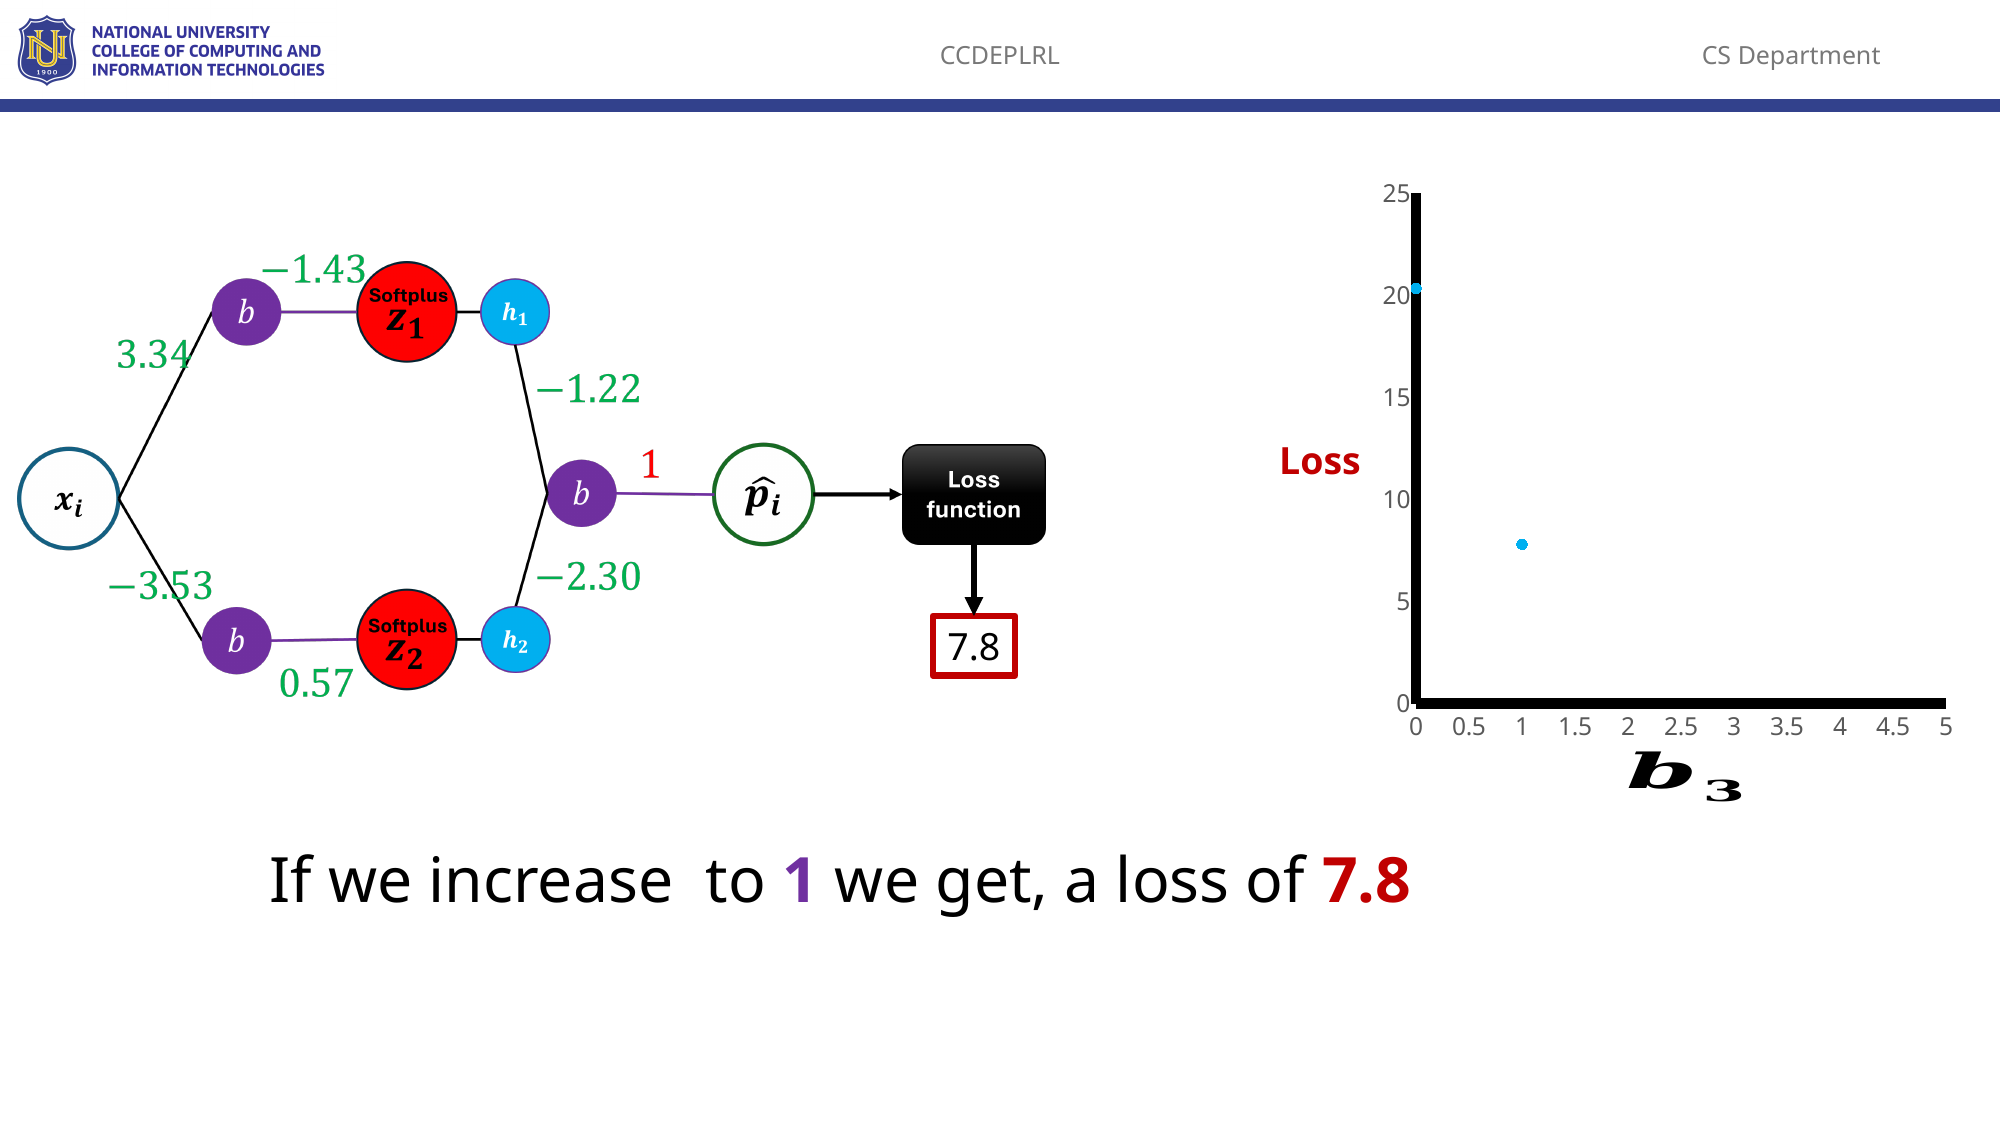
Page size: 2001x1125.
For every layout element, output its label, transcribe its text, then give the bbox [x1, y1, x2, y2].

chart [1382, 175, 1954, 746]
picture [0, 0, 337, 99]
picture [16, 239, 1046, 713]
text_box Loss [1264, 429, 1382, 490]
